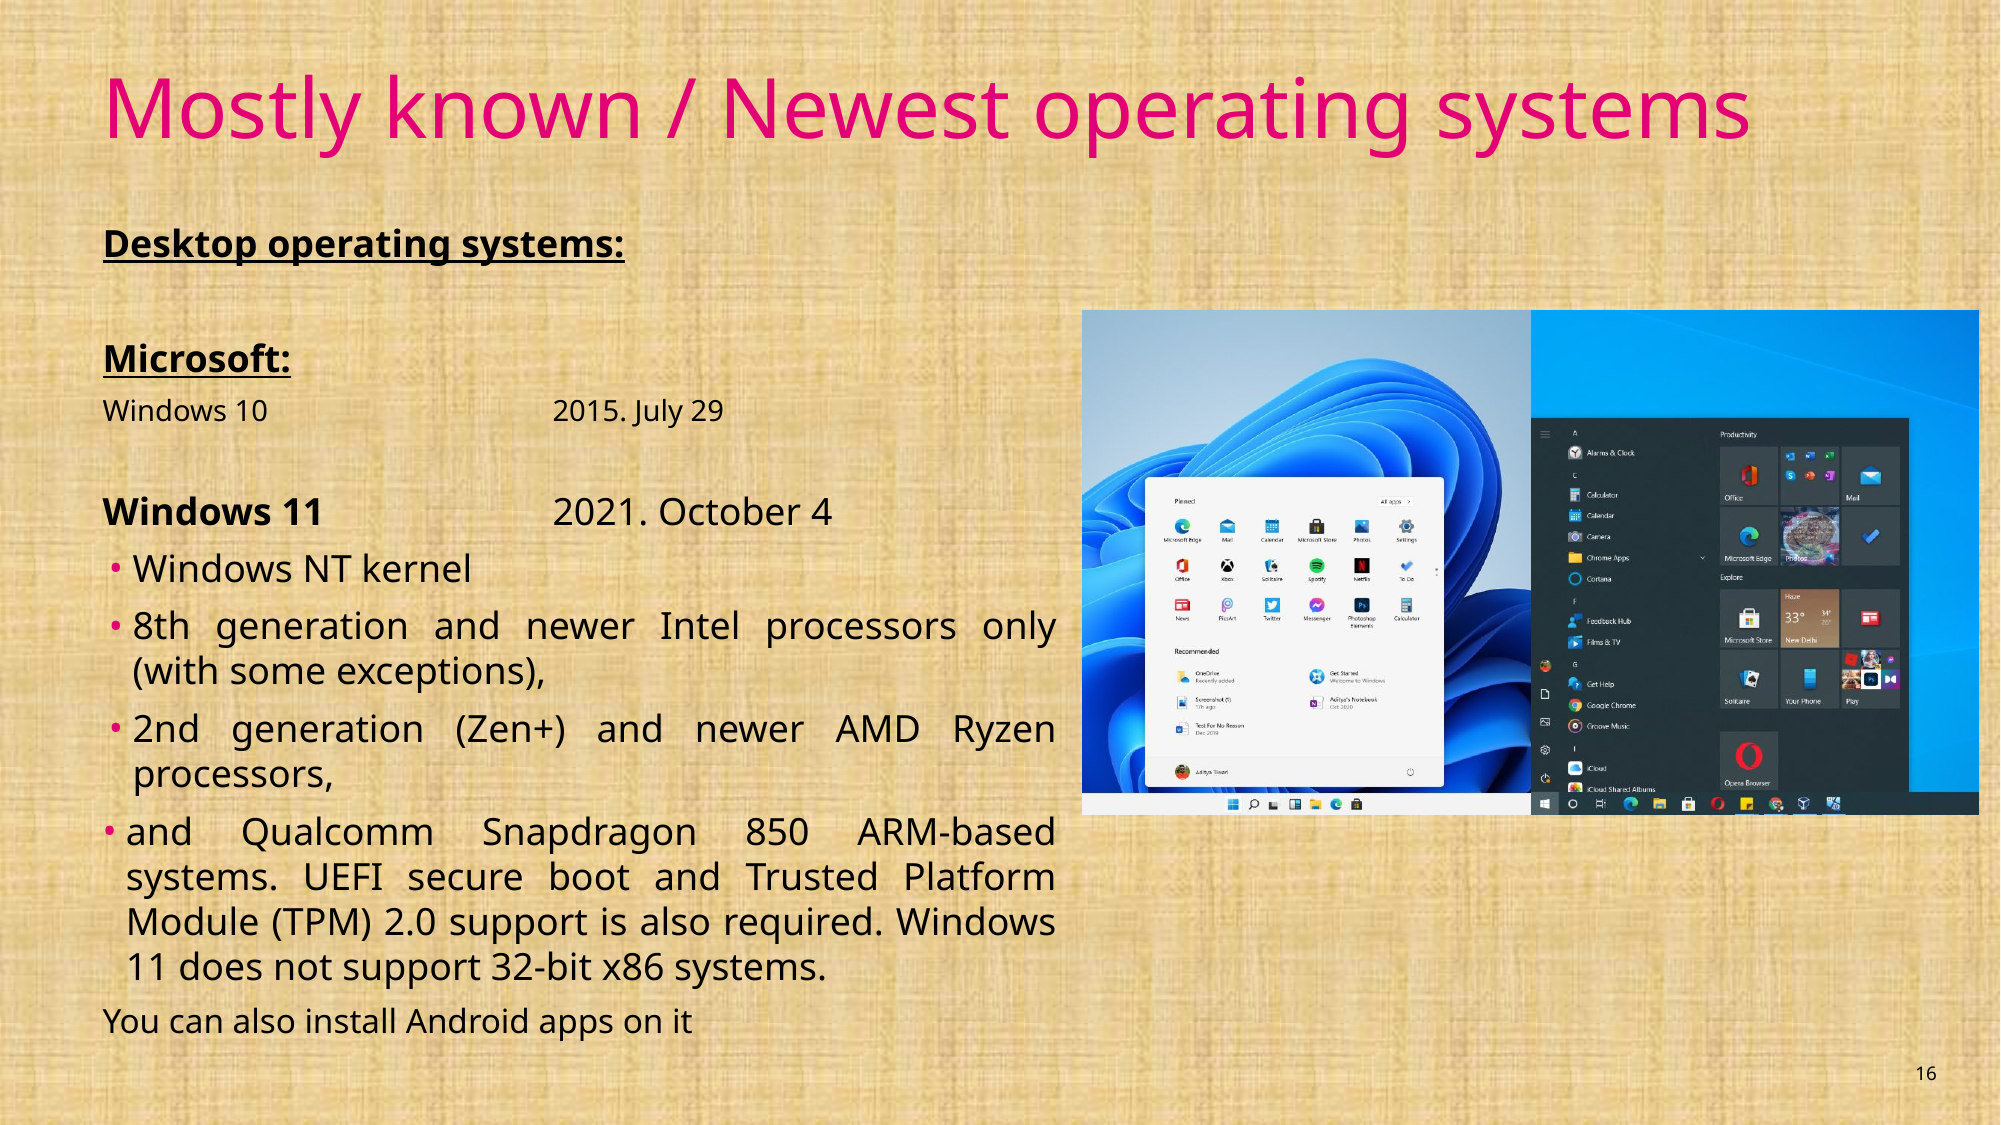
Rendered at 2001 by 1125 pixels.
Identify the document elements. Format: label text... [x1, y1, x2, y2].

title Mostly known / Newest operating systems [102, 66, 1898, 185]
slide_number 16 [1915, 1047, 1957, 1101]
picture [0, 0, 2001, 1125]
list Desktop operating systems: Microsoft: Windows 10 2015. July 29 Windows 11 2021. October 4 Windows NT kernel 8th generation and newer Intel processors only (with some exceptions), 2nd generation (Zen+) and newer AMD Ryzen processors, and Qualcomm Snapdragon 850 ARM-based systems. UEFI secure boot and Trusted Platform Module (TPM) 2.0 support is also required. Windows 11 does not support 32-bit x86 systems. You can also install Android apps on it [102, 219, 1058, 1012]
